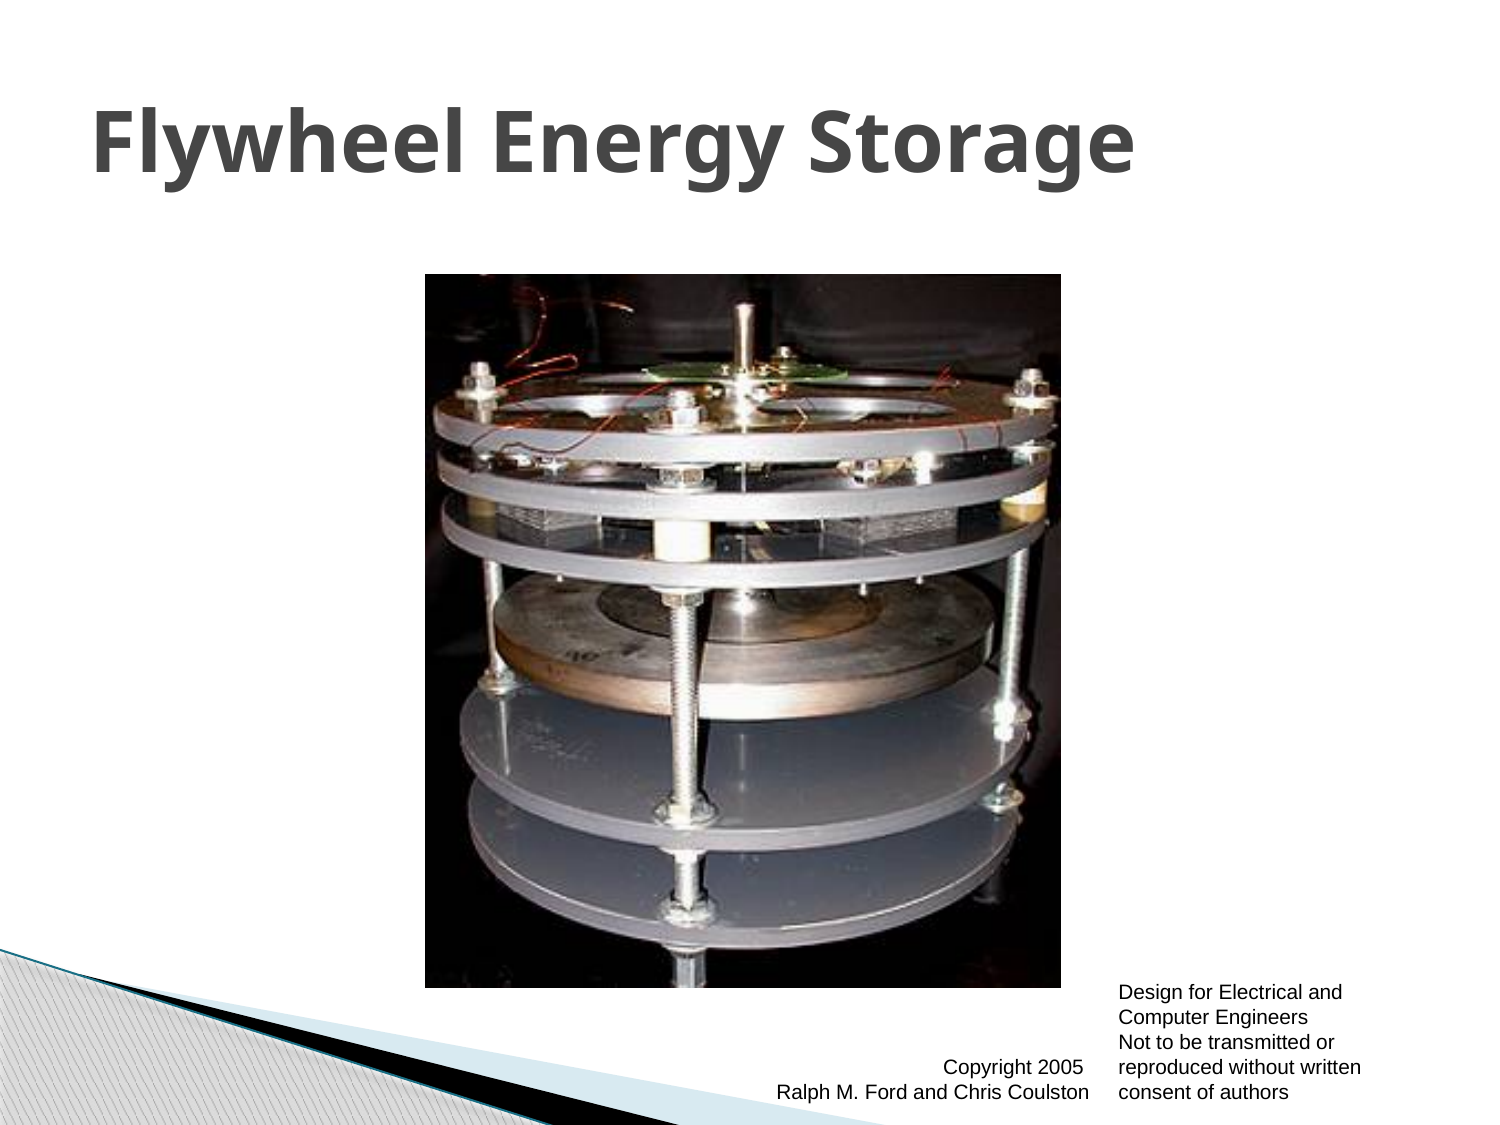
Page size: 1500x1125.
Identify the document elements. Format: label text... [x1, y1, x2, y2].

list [424, 274, 1061, 988]
slide_number Design for Electrical and Computer Engineers Not to be transmitted or reproduced without written consent of authors [1105, 1051, 1419, 1112]
footer Copyright 2005 Ralph M. Ford and Chris Coulston [718, 1051, 1105, 1112]
title Flywheel Energy Storage [75, 45, 1425, 233]
